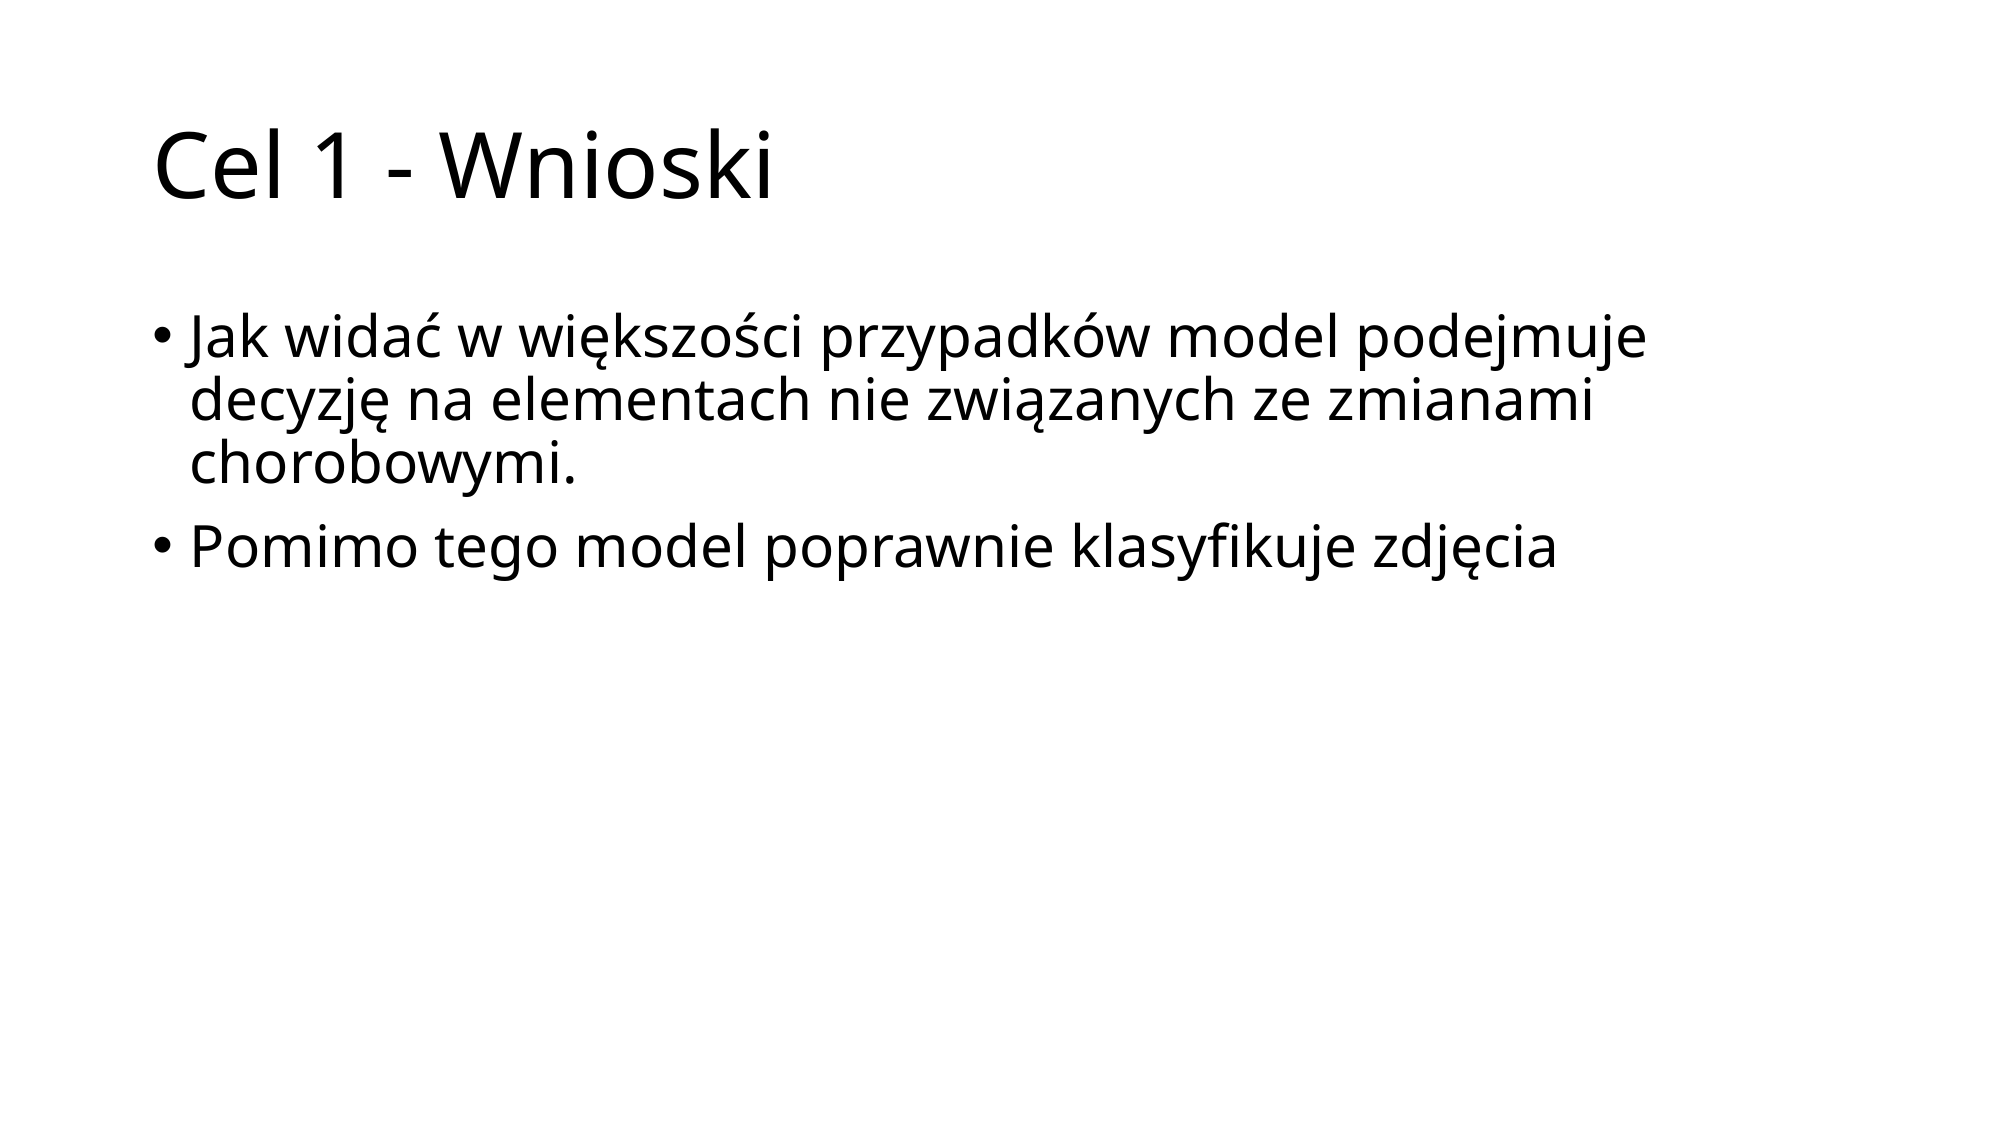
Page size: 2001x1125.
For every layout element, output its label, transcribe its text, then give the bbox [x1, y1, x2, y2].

list Jak widać w większości przypadków model podejmuje decyzję na elementach nie związanych ze zmianami chorobowymi. Pomimo tego model poprawnie klasyfikuje zdjęcia [137, 299, 1863, 1014]
title Cel 1 - Wnioski [137, 59, 1863, 278]
